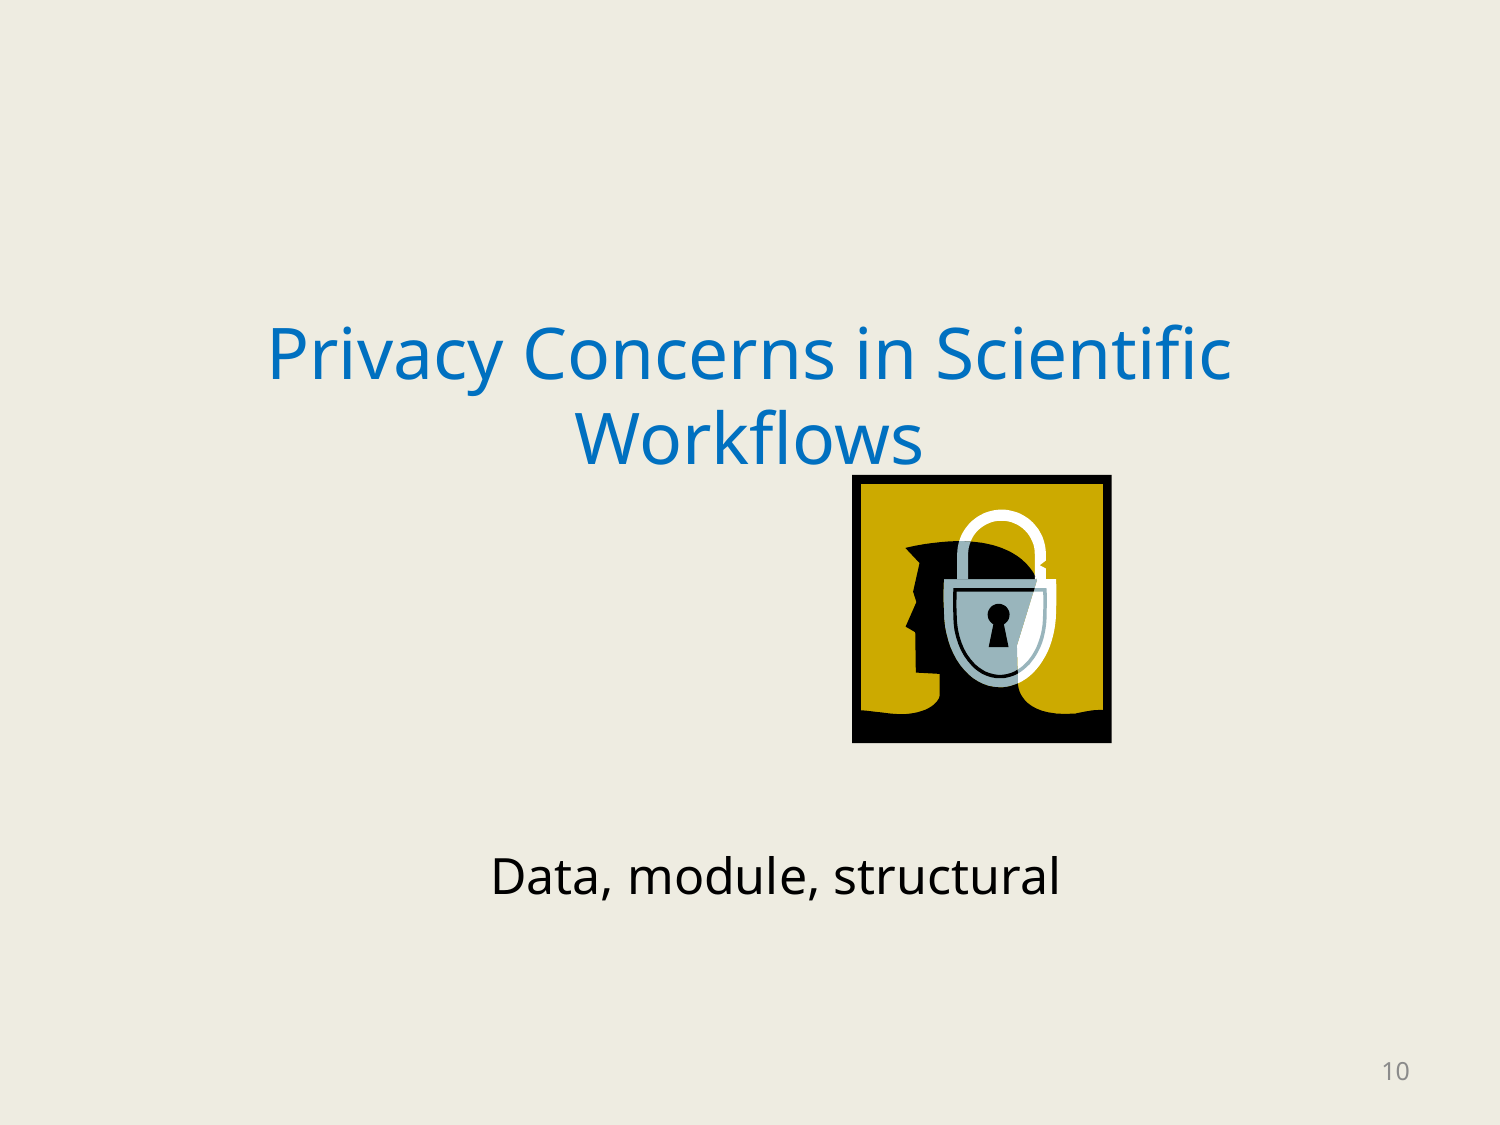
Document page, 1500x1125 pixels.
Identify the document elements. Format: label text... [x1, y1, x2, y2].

text_box Data, module, structural [475, 837, 1077, 913]
slide_number 10 [1074, 1042, 1425, 1103]
picture [849, 474, 1112, 744]
title Privacy Concerns in Scientific Workflows [75, 299, 1425, 487]
